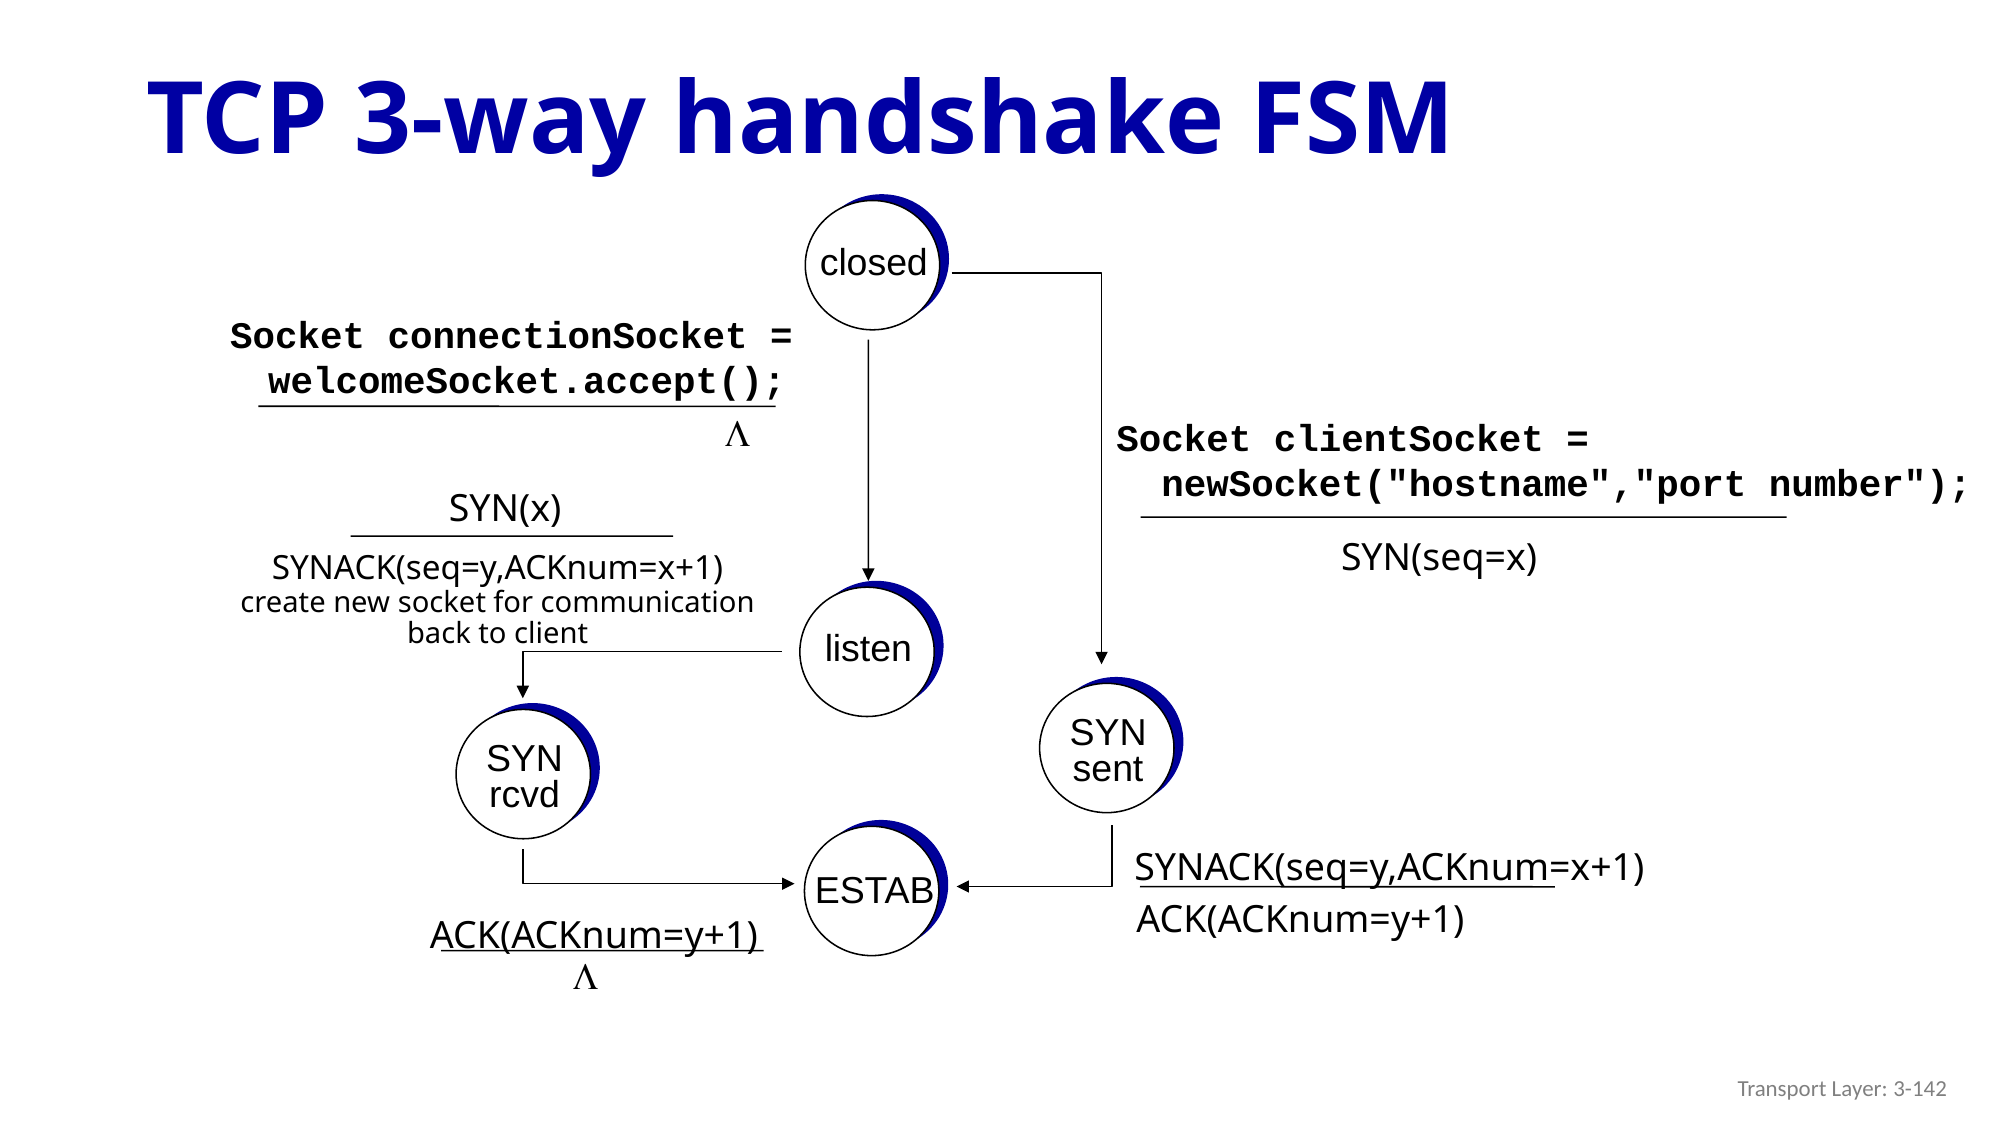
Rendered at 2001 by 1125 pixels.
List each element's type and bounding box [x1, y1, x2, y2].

text_box [799, 819, 950, 956]
slide_number [1512, 1056, 1963, 1117]
title [131, 47, 2000, 195]
text_box [951, 273, 2000, 665]
text_box [215, 194, 949, 717]
text_box [1039, 676, 1664, 978]
text_box [412, 848, 795, 1006]
text_box [956, 825, 1113, 893]
text_box [1326, 525, 1553, 586]
text_box [456, 703, 600, 839]
text_box [215, 476, 782, 699]
